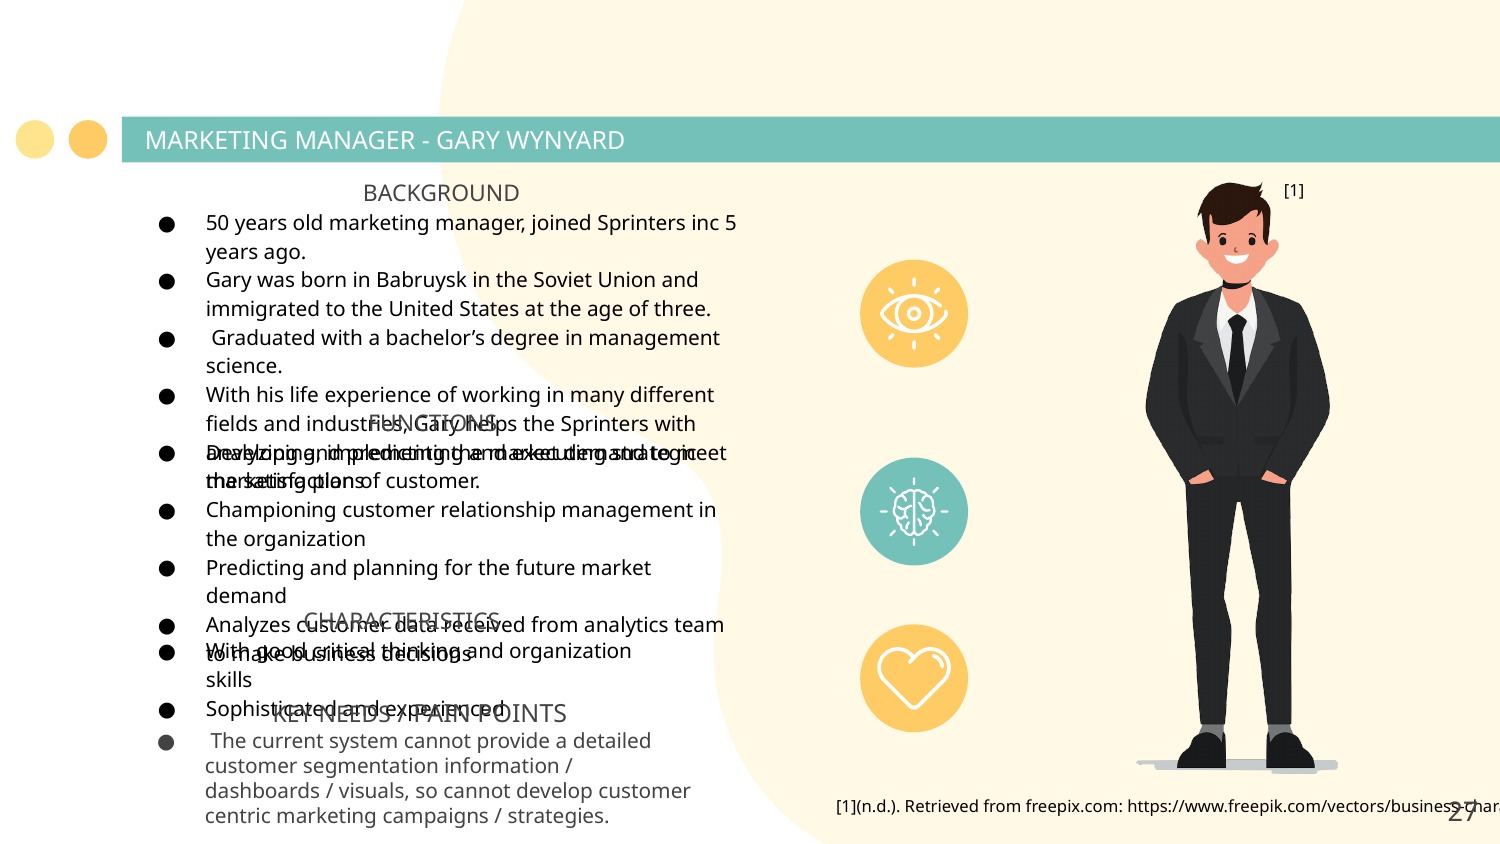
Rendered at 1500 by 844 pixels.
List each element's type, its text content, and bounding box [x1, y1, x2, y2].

text_box FUNCTIONS Developing, implementing and executing strategic marketing plans Championing customer relationship management in the organization Predicting and planning for the future market demand Analyzes customer data received from analytics team to make business decisions [130, 407, 735, 606]
text_box BACKGROUND 50 years old marketing manager, joined Sprinters inc 5 years ago. Gary was born in Babruysk in the Soviet Union and immigrated to the United States at the age of three. Graduated with a bachelor’s degree in management science. With his life experience of working in many different fields and industries, Gary helps the Sprinters with analyzing and predicting the market demand to meet the satisfaction of customer. [130, 177, 753, 408]
slide_number ‹#› [1403, 779, 1494, 844]
text_box [884, 359, 944, 368]
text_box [879, 476, 949, 547]
text_box CHARACTERISTICS With good critical thinking and organization skills Sophisticated and experienced [130, 605, 673, 682]
text_box [1](n.d.). Retrieved from freepix.com: https://www.freepik.com/vectors/business-character [821, 786, 1403, 827]
text_box [860, 624, 969, 710]
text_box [875, 646, 954, 710]
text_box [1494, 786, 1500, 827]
text_box [877, 718, 951, 733]
title MARKETING MANAGER - GARY WYNYARD [129, 118, 952, 170]
text_box [860, 259, 969, 353]
picture [1114, 157, 1349, 787]
text_box KEY NEEDS / PAIN POINTS The current system cannot provide a detailed customer segmentation information / dashboards / visuals, so cannot develop customer centric marketing campaigns / strategies. [115, 682, 720, 843]
text_box [860, 457, 969, 566]
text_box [879, 276, 949, 351]
